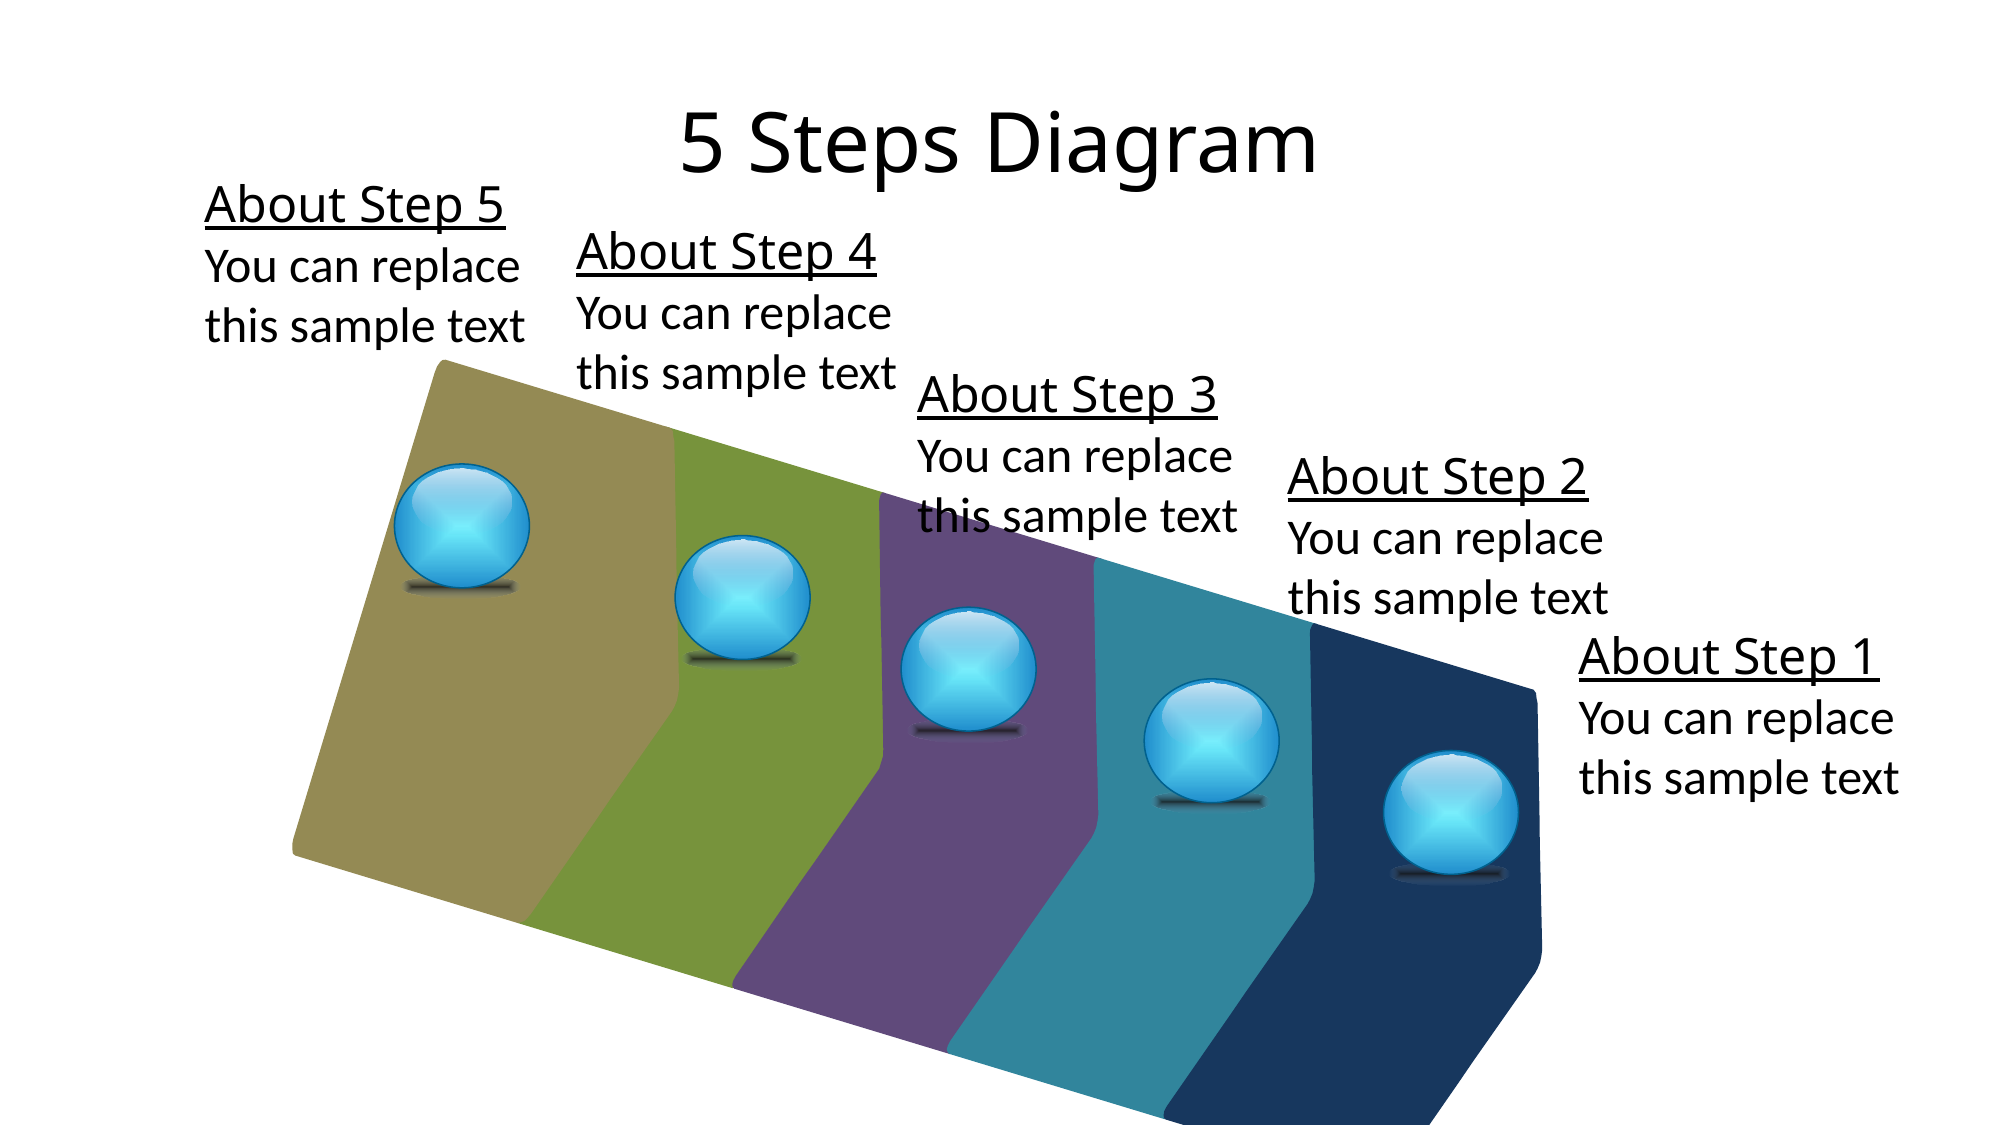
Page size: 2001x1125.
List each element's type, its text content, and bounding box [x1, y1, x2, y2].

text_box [1143, 678, 1280, 815]
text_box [337, 524, 1567, 1044]
text_box About Step 5 You can replace this sample text [189, 164, 600, 360]
text_box About Step 4 You can replace this sample text [561, 211, 971, 407]
text_box About Step 1 You can replace this sample text [1571, 616, 1974, 812]
title 5 Steps Diagram [99, 45, 1900, 233]
text_box About Step 3 You can replace this sample text [902, 354, 1312, 523]
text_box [900, 606, 1037, 743]
text_box About Step 2 You can replace this sample text [1312, 437, 1683, 632]
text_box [1383, 750, 1519, 886]
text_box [394, 463, 530, 600]
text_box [674, 535, 811, 671]
